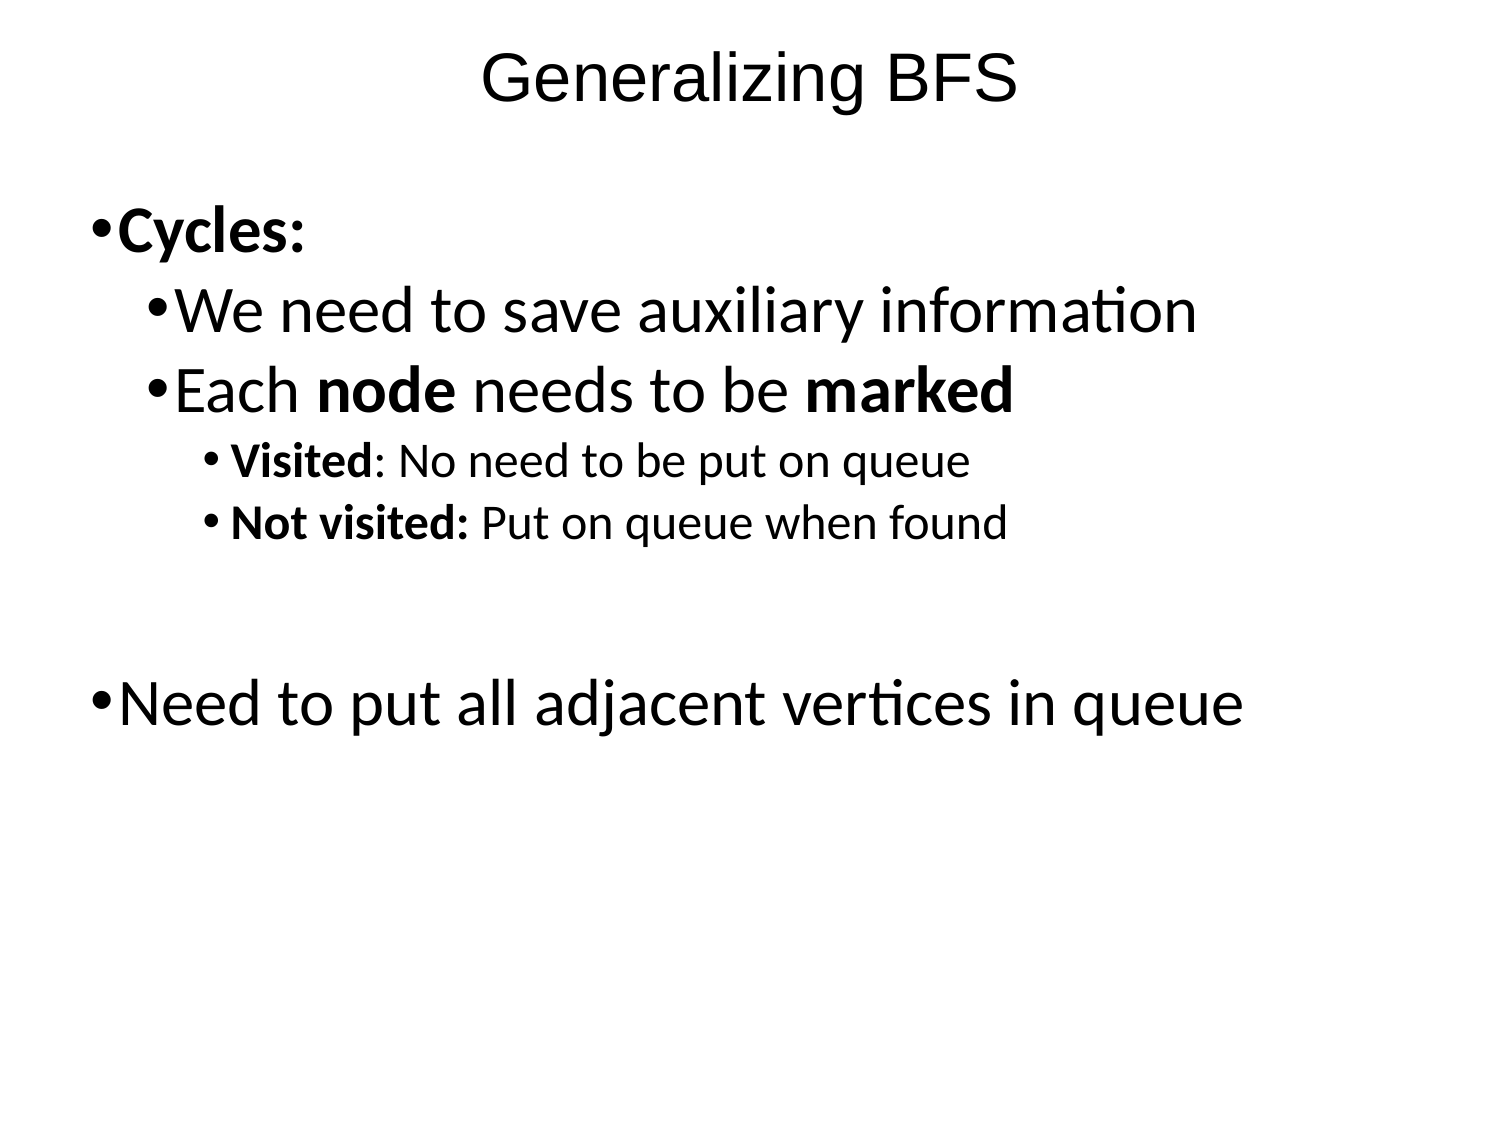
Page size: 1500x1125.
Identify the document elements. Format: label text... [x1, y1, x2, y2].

title Generalizing BFS [103, 7, 1397, 150]
list Cycles: We need to save auxiliary information Each node needs to be marked Visited: No need to be put on queue Not visited: Put on queue when found Need to put all adjacent vertices in queue [75, 187, 1338, 912]
